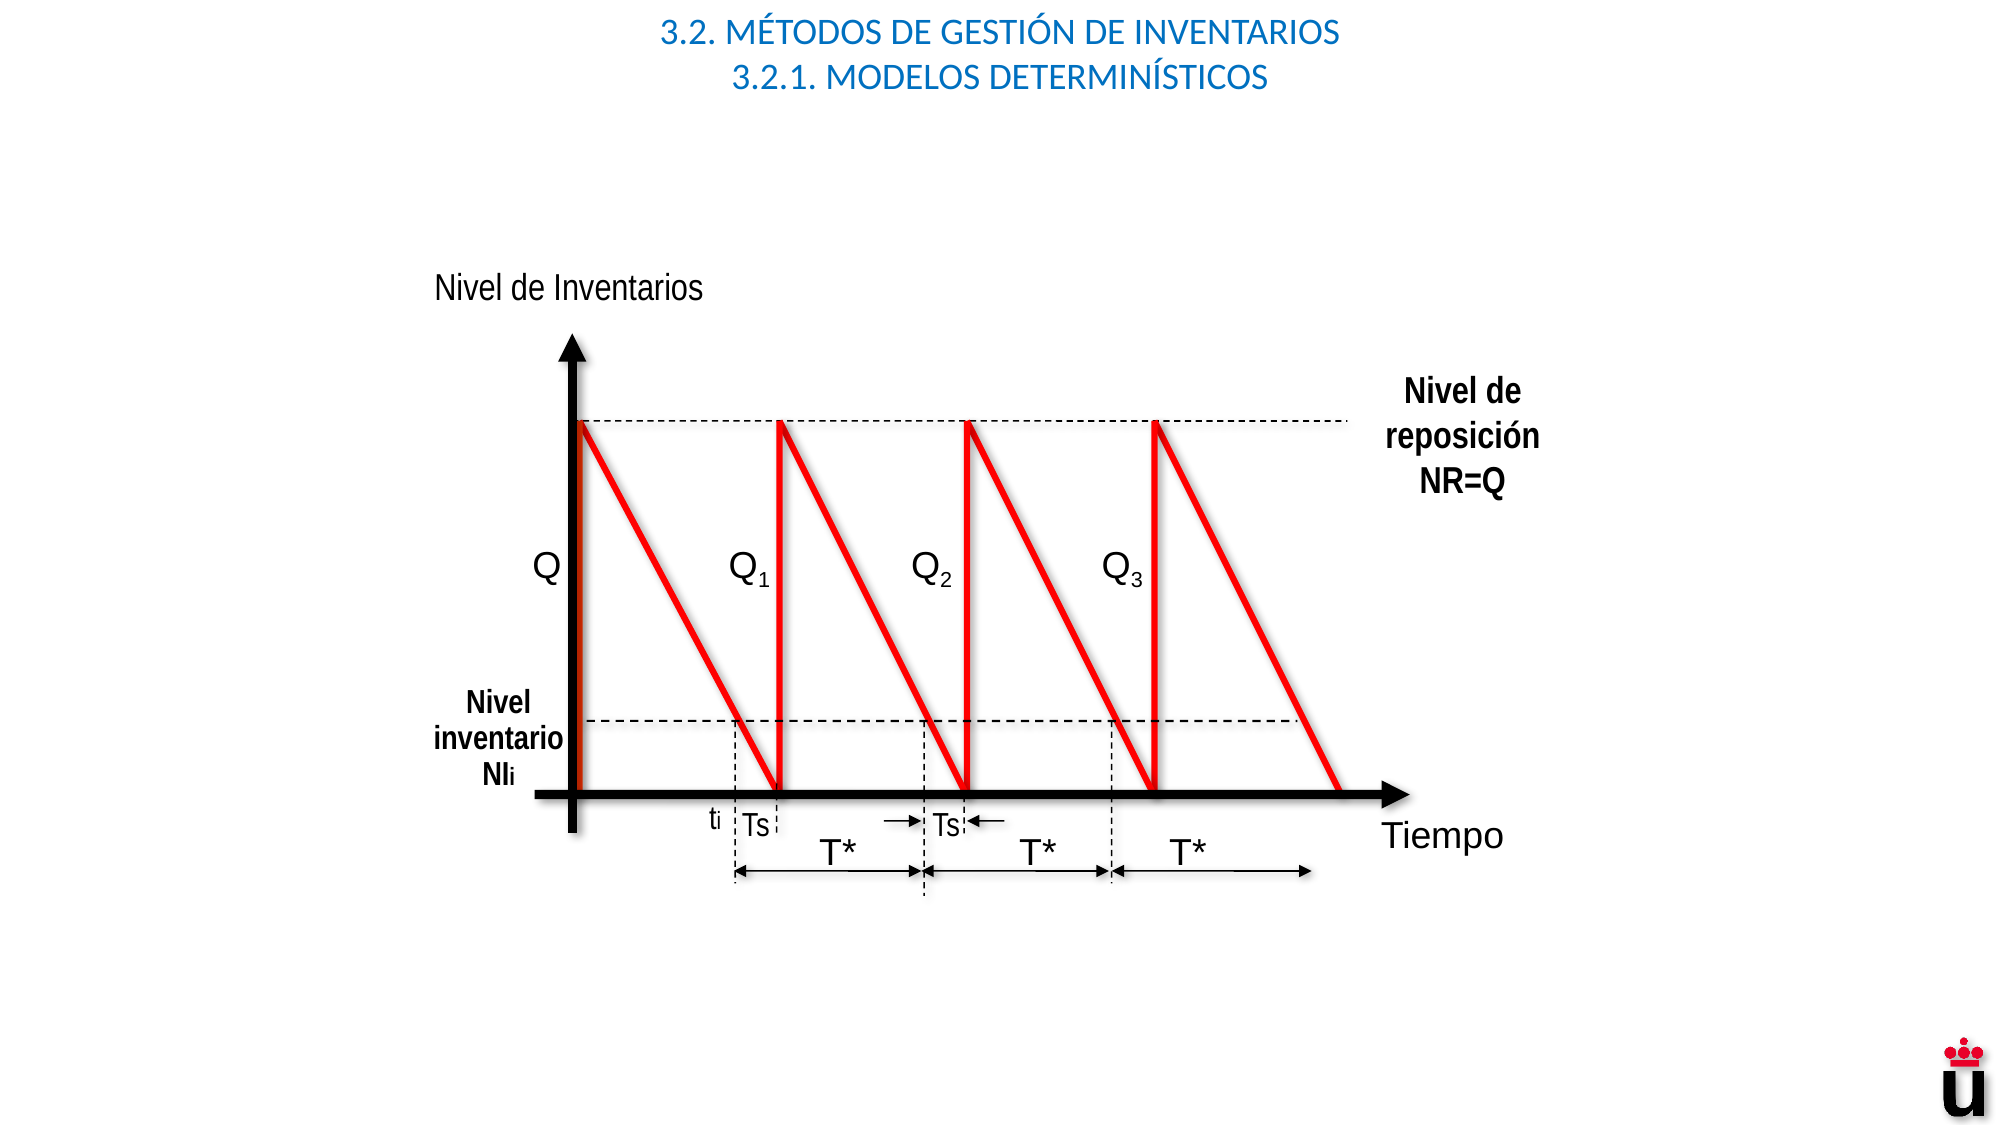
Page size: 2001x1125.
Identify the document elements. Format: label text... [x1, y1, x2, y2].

text_box Ts [917, 804, 926, 815]
text_box [566, 333, 579, 833]
text_box Q3 [1086, 533, 1175, 600]
text_box ti [694, 788, 757, 844]
text_box Ts [917, 832, 926, 851]
text_box [757, 788, 1410, 801]
text_box Nivel de Inventarios [419, 255, 766, 316]
text_box Ts [742, 804, 790, 851]
text_box T* [1004, 820, 1092, 869]
text_box Q2 [896, 533, 984, 600]
text_box Nivel inventario NIi [404, 677, 572, 800]
text_box [966, 814, 1005, 828]
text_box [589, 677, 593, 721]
text_box Q [517, 533, 572, 594]
text_box T* [1154, 820, 1242, 869]
text_box Ts [727, 844, 737, 851]
text_box Q1 [714, 533, 802, 600]
text_box [921, 864, 1109, 878]
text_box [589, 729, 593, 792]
text_box 3.2. MÉTODOS DE GESTIÓN DE INVENTARIOS [0, 0, 2000, 44]
text_box T* [804, 820, 892, 869]
text_box [883, 814, 922, 828]
text_box [733, 864, 921, 878]
text_box Nivel de reposición NR=Q [1347, 358, 1579, 509]
picture [1918, 1031, 2000, 1125]
text_box Tiempo [1366, 803, 1579, 863]
text_box 3.2.1. MODELOS DETERMINÍSTICOS [0, 44, 2000, 105]
text_box [1111, 864, 1312, 878]
text_box Ts [931, 804, 981, 851]
